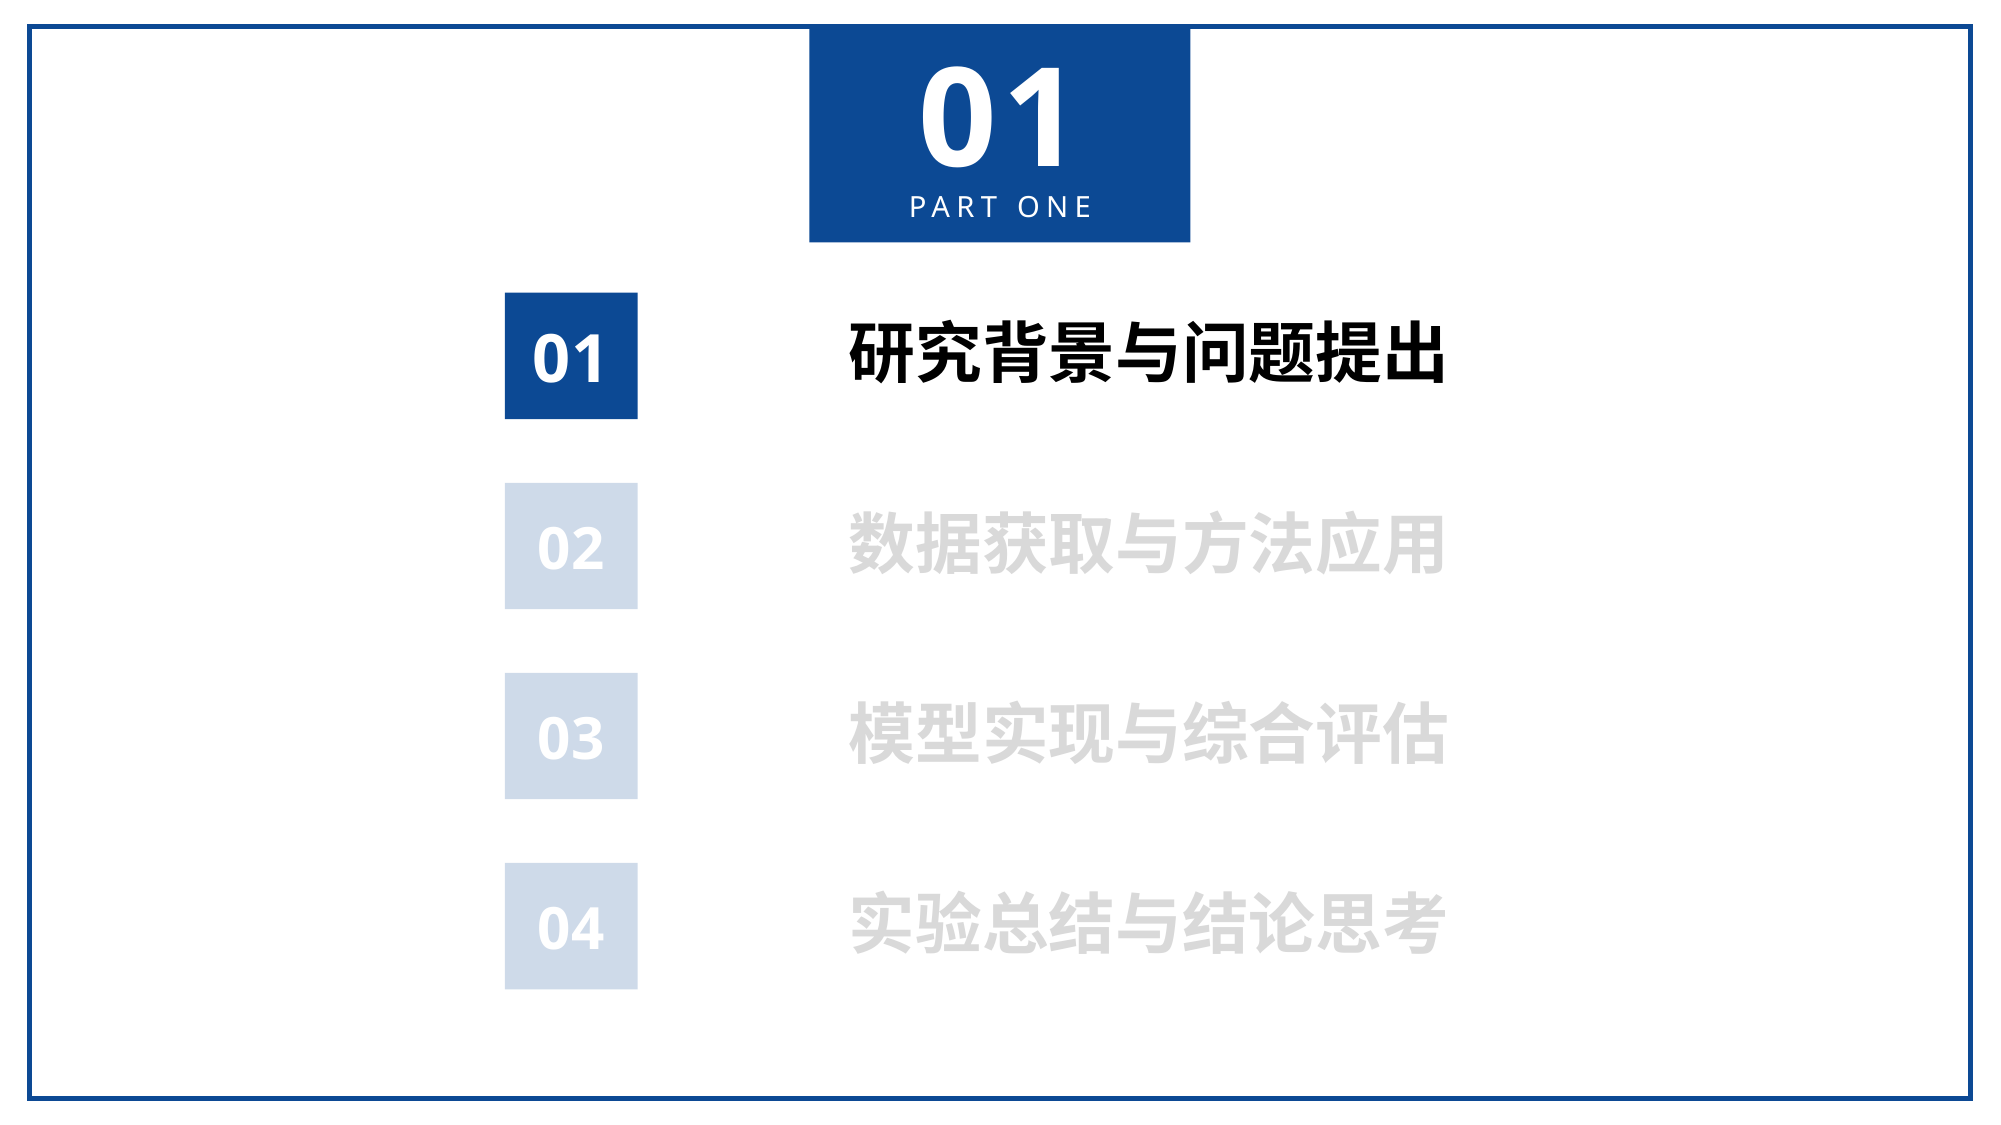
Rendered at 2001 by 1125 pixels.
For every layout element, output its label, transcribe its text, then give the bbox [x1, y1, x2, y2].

text_box 实验总结与结论思考 [790, 874, 1508, 969]
text_box 02 [504, 482, 639, 610]
text_box 03 [504, 672, 639, 800]
text_box PART ONE [894, 180, 1106, 231]
text_box 04 [504, 862, 639, 990]
text_box 01 [903, 21, 1097, 180]
text_box 01 [504, 292, 639, 420]
text_box [808, 25, 1191, 244]
text_box 数据获取与方法应用 [790, 493, 1508, 589]
text_box 模型实现与综合评估 [790, 684, 1508, 779]
text_box 研究背景与问题提出 [790, 303, 1508, 399]
